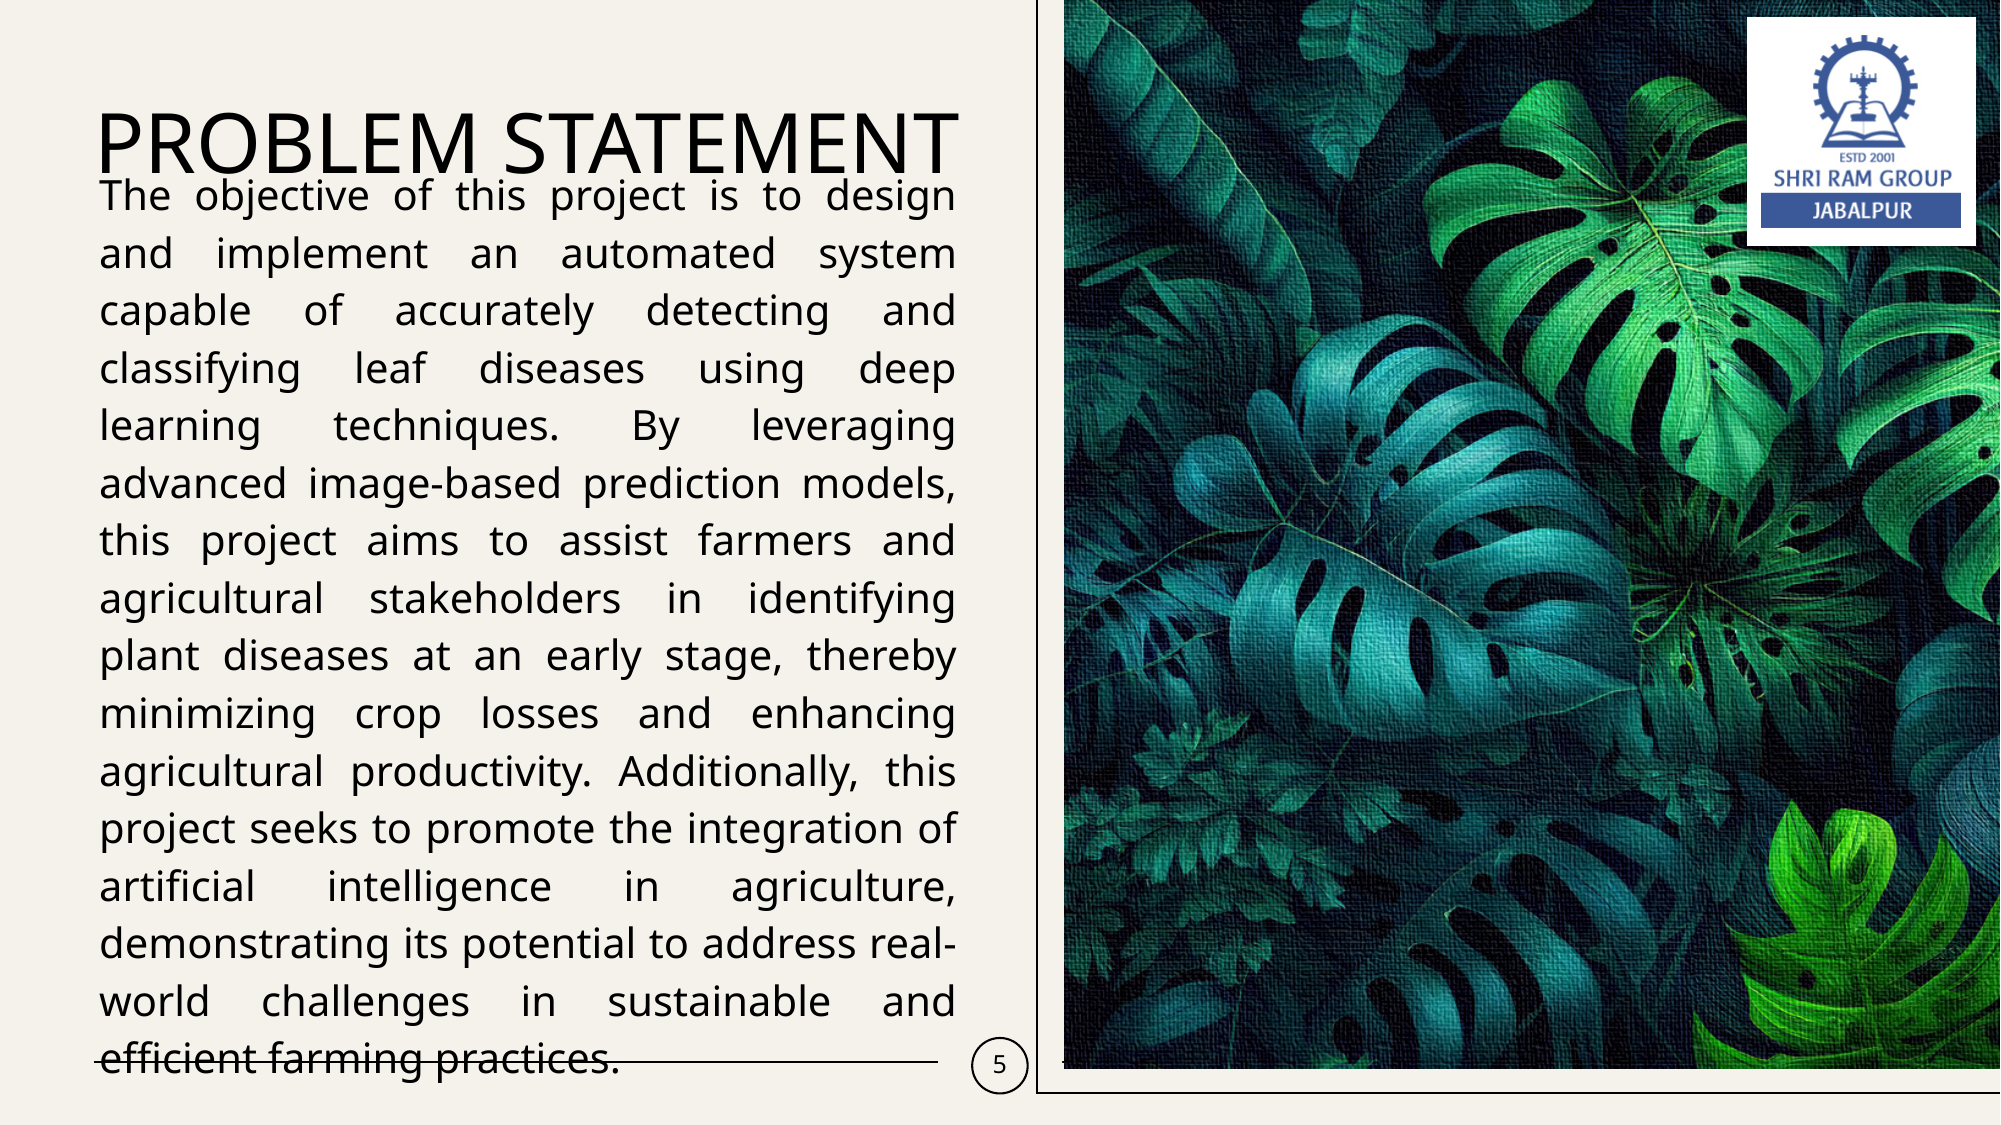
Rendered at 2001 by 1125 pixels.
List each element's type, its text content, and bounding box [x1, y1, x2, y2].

title Problem statement [79, 88, 1036, 206]
slide_number 5 [973, 1036, 1029, 1095]
list The objective of this project is to design and implement an automated system capable of accurately detecting and classifying leaf diseases using deep learning techniques. By leveraging advanced image-based prediction models, this project aims to assist farmers and agricultural stakeholders in identifying plant diseases at an early stage, thereby minimizing crop losses and enhancing agricultural productivity. Additionally, this project seeks to promote the integration of artificial intelligence in agriculture, demonstrating its potential to address real-world challenges in sustainable and efficient farming practices. [9, 154, 973, 1090]
text_box [1036, 0, 2000, 1094]
picture [1064, 0, 2000, 1069]
